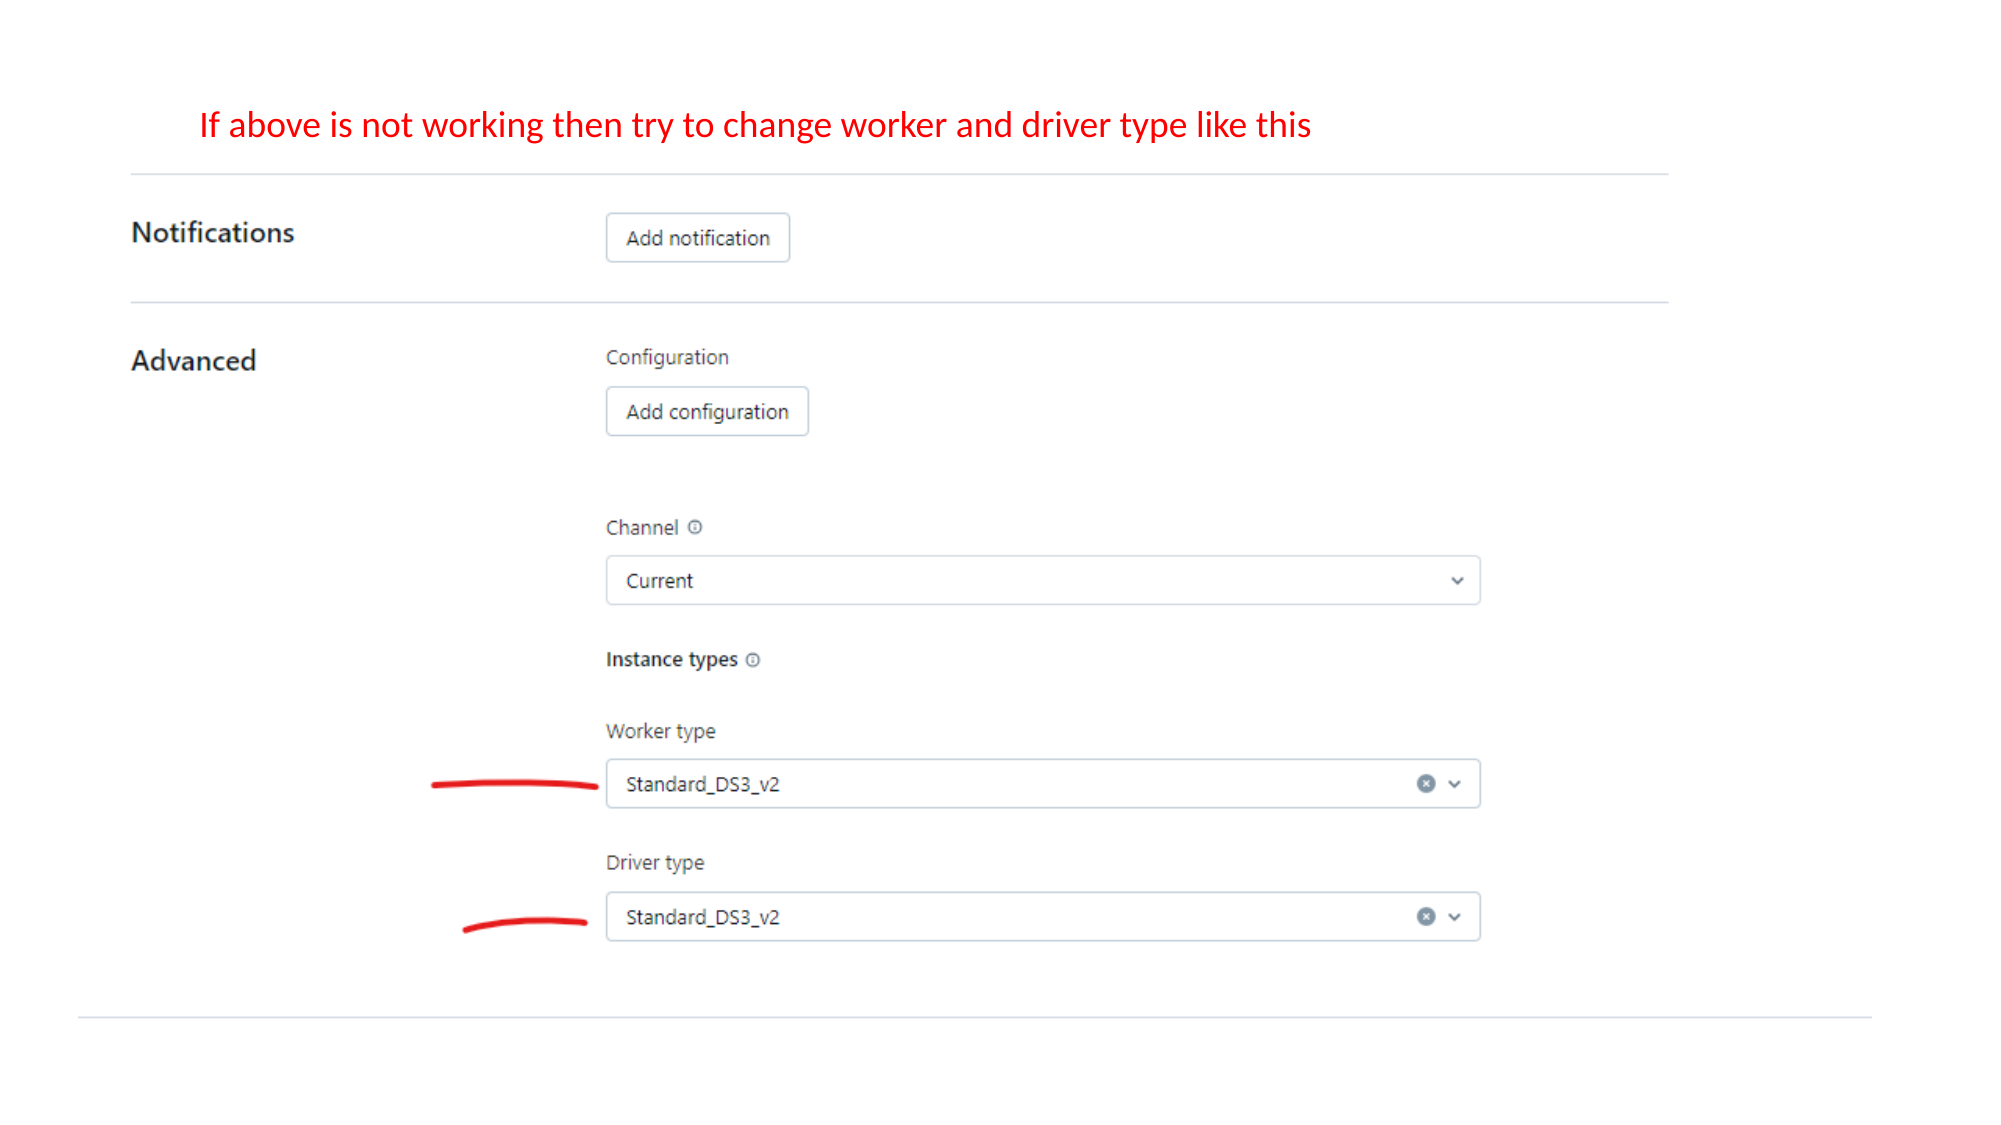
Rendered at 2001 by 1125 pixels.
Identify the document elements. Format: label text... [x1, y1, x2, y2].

picture [77, 169, 1872, 1056]
text_box If above is not working then try to change worker and driver type like this [184, 92, 1328, 153]
